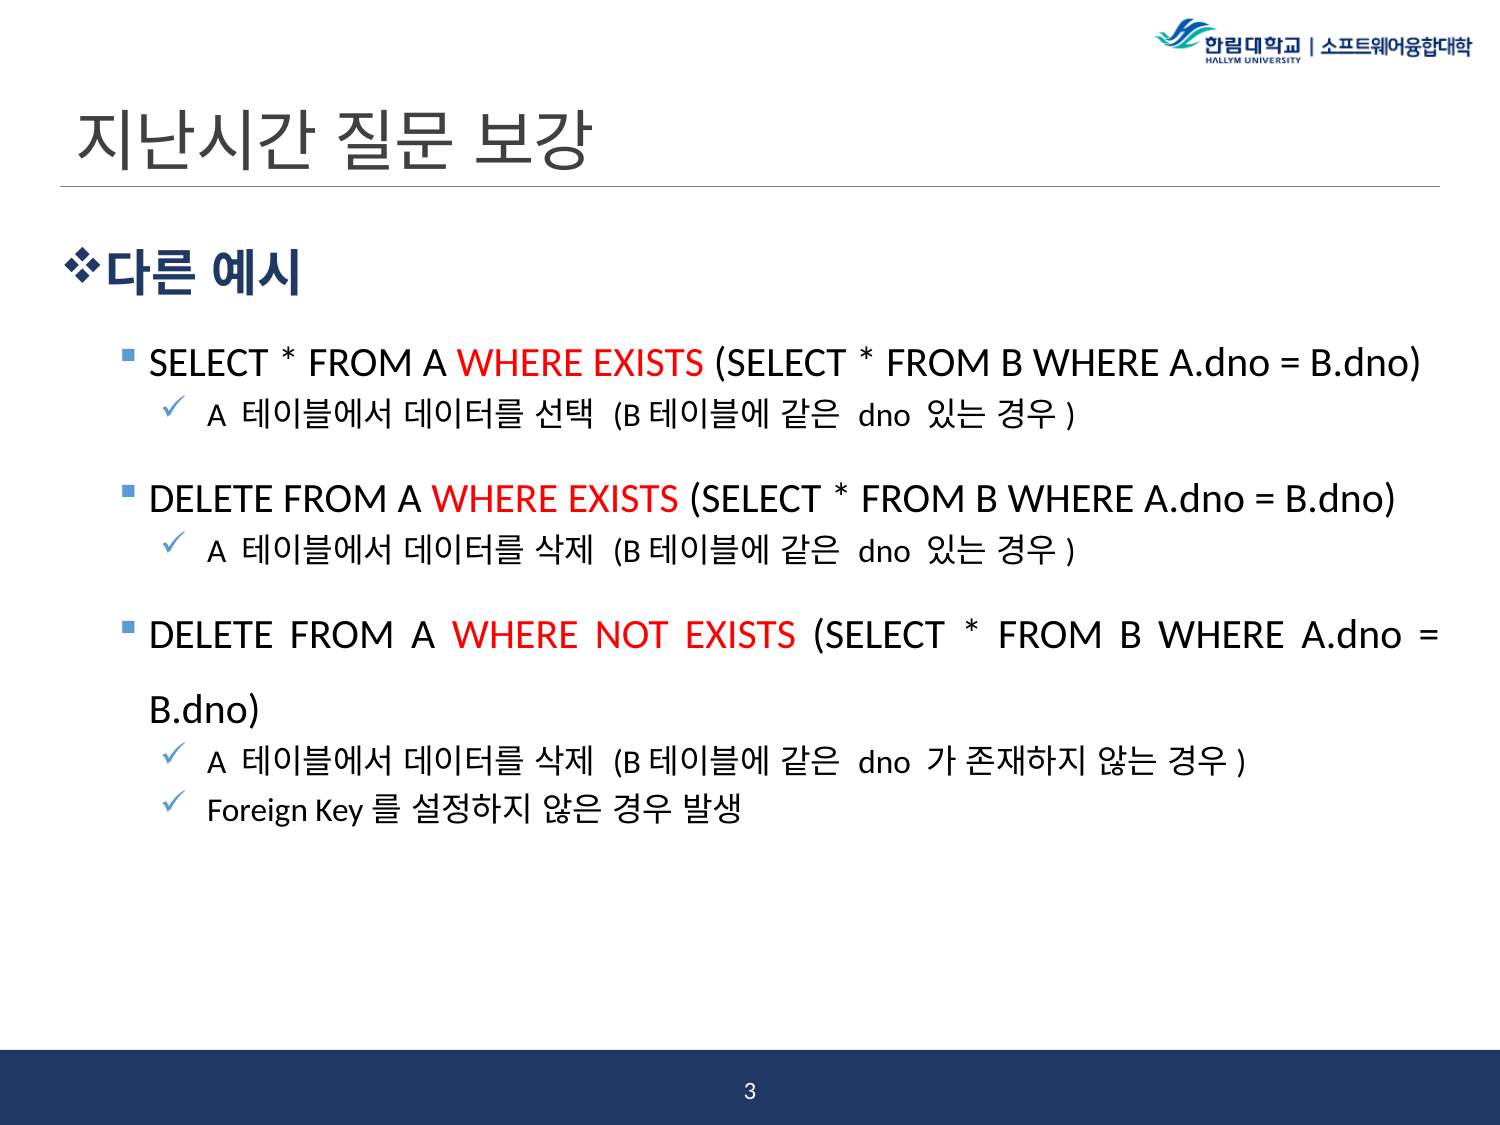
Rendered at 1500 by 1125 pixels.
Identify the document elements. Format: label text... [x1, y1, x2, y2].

title 지난시간 질문 보강 [60, 62, 1440, 187]
picture [1148, 7, 1483, 76]
list 다른 예시 SELECT * FROM A WHERE EXISTS (SELECT * FROM B WHERE A.dno = B.dno) A 테이블에서 데이터를 선택 (B테이블에 같은 dno 있는 경우) DELETE FROM A WHERE EXISTS (SELECT * FROM B WHERE A.dno = B.dno) A 테이블에서 데이터를 삭제 (B테이블에 같은 dno 있는 경우) DELETE FROM A WHERE NOT EXISTS (SELECT * FROM B WHERE A.dno = B.dno) A 테이블에서 데이터를 삭제 (B테이블에 같은 dno 가 존재하지 않는 경우) Foreign Key를 설정하지 않은 경우 발생 [60, 204, 1440, 982]
slide_number 2 [669, 1059, 831, 1120]
